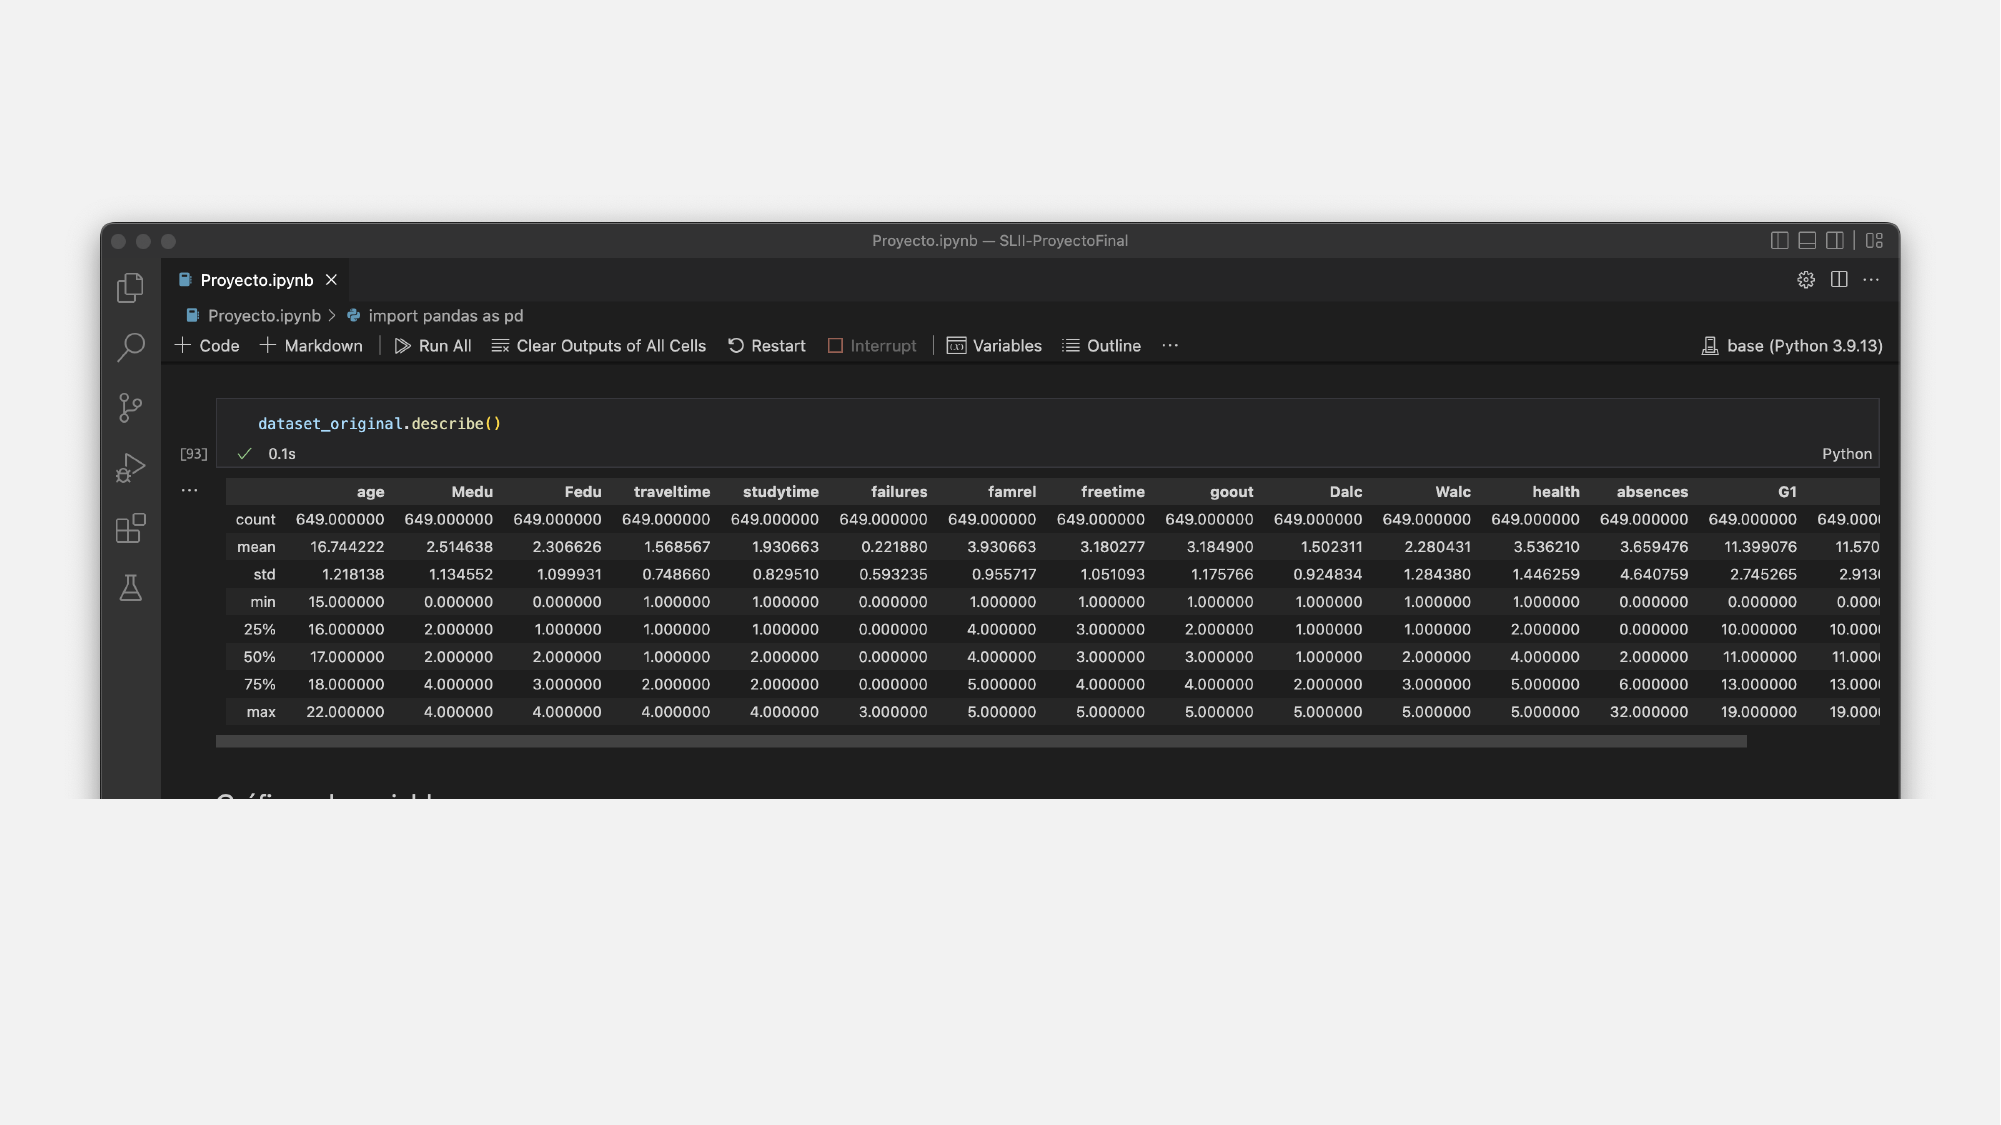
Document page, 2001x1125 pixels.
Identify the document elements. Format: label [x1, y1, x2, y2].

picture [58, 190, 1942, 799]
